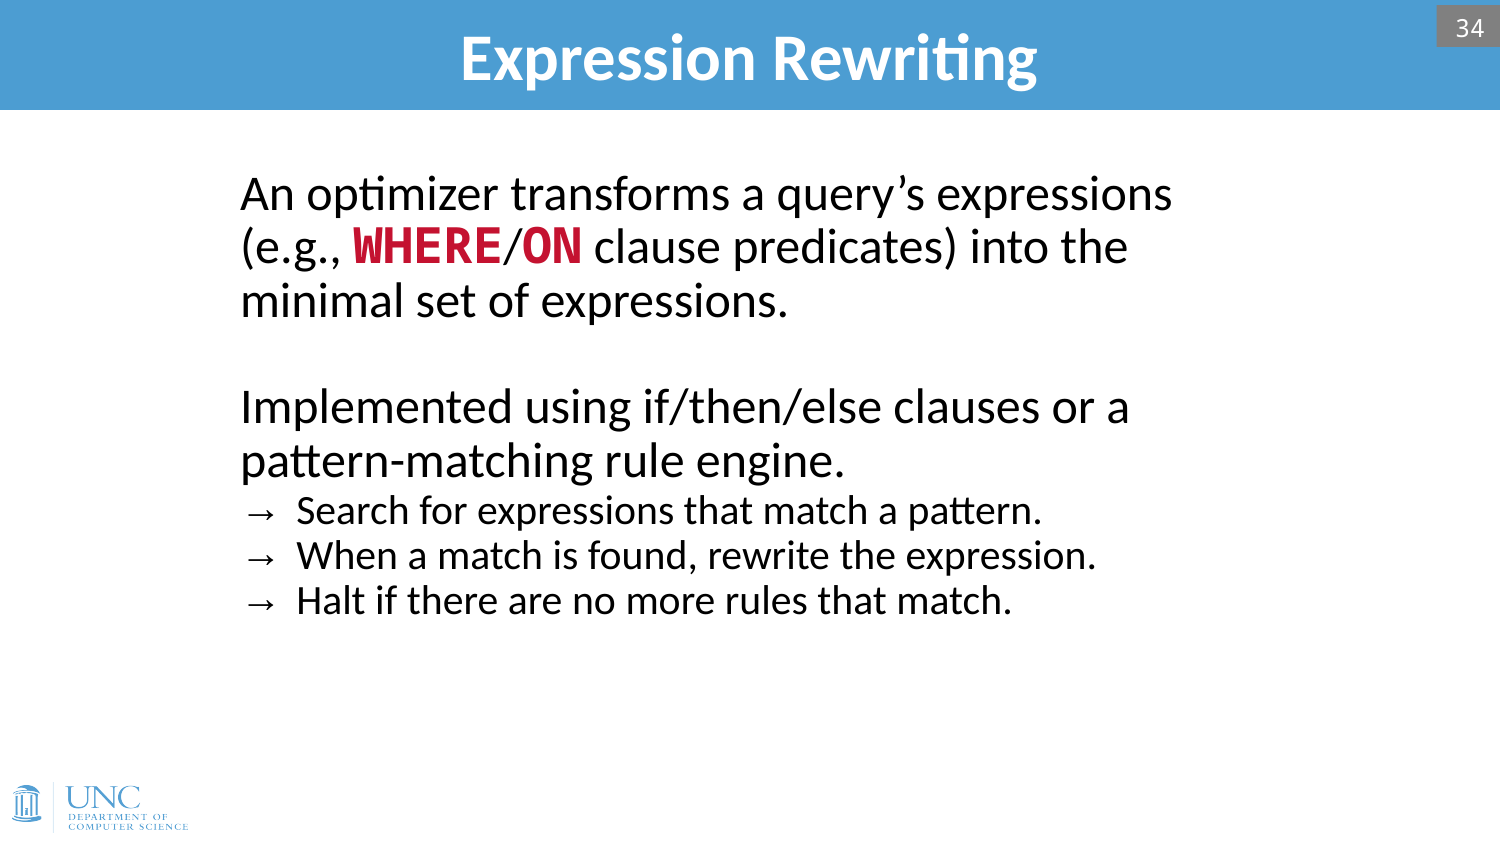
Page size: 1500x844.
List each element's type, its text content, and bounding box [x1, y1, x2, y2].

picture [12, 782, 188, 833]
title Expression Rewriting [0, 0, 1500, 110]
slide_number 34 [1436, 5, 1500, 47]
list An optimizer transforms a query’s expressions (e.g., WHERE/ON clause predicates) into the minimal set of expressions. Implemented using if/then/else clauses or a pattern-matching rule engine. Search for expressions that match a pattern. When a match is found, rewrite the expression. Halt if there are no more rules that match. [225, 159, 1275, 760]
